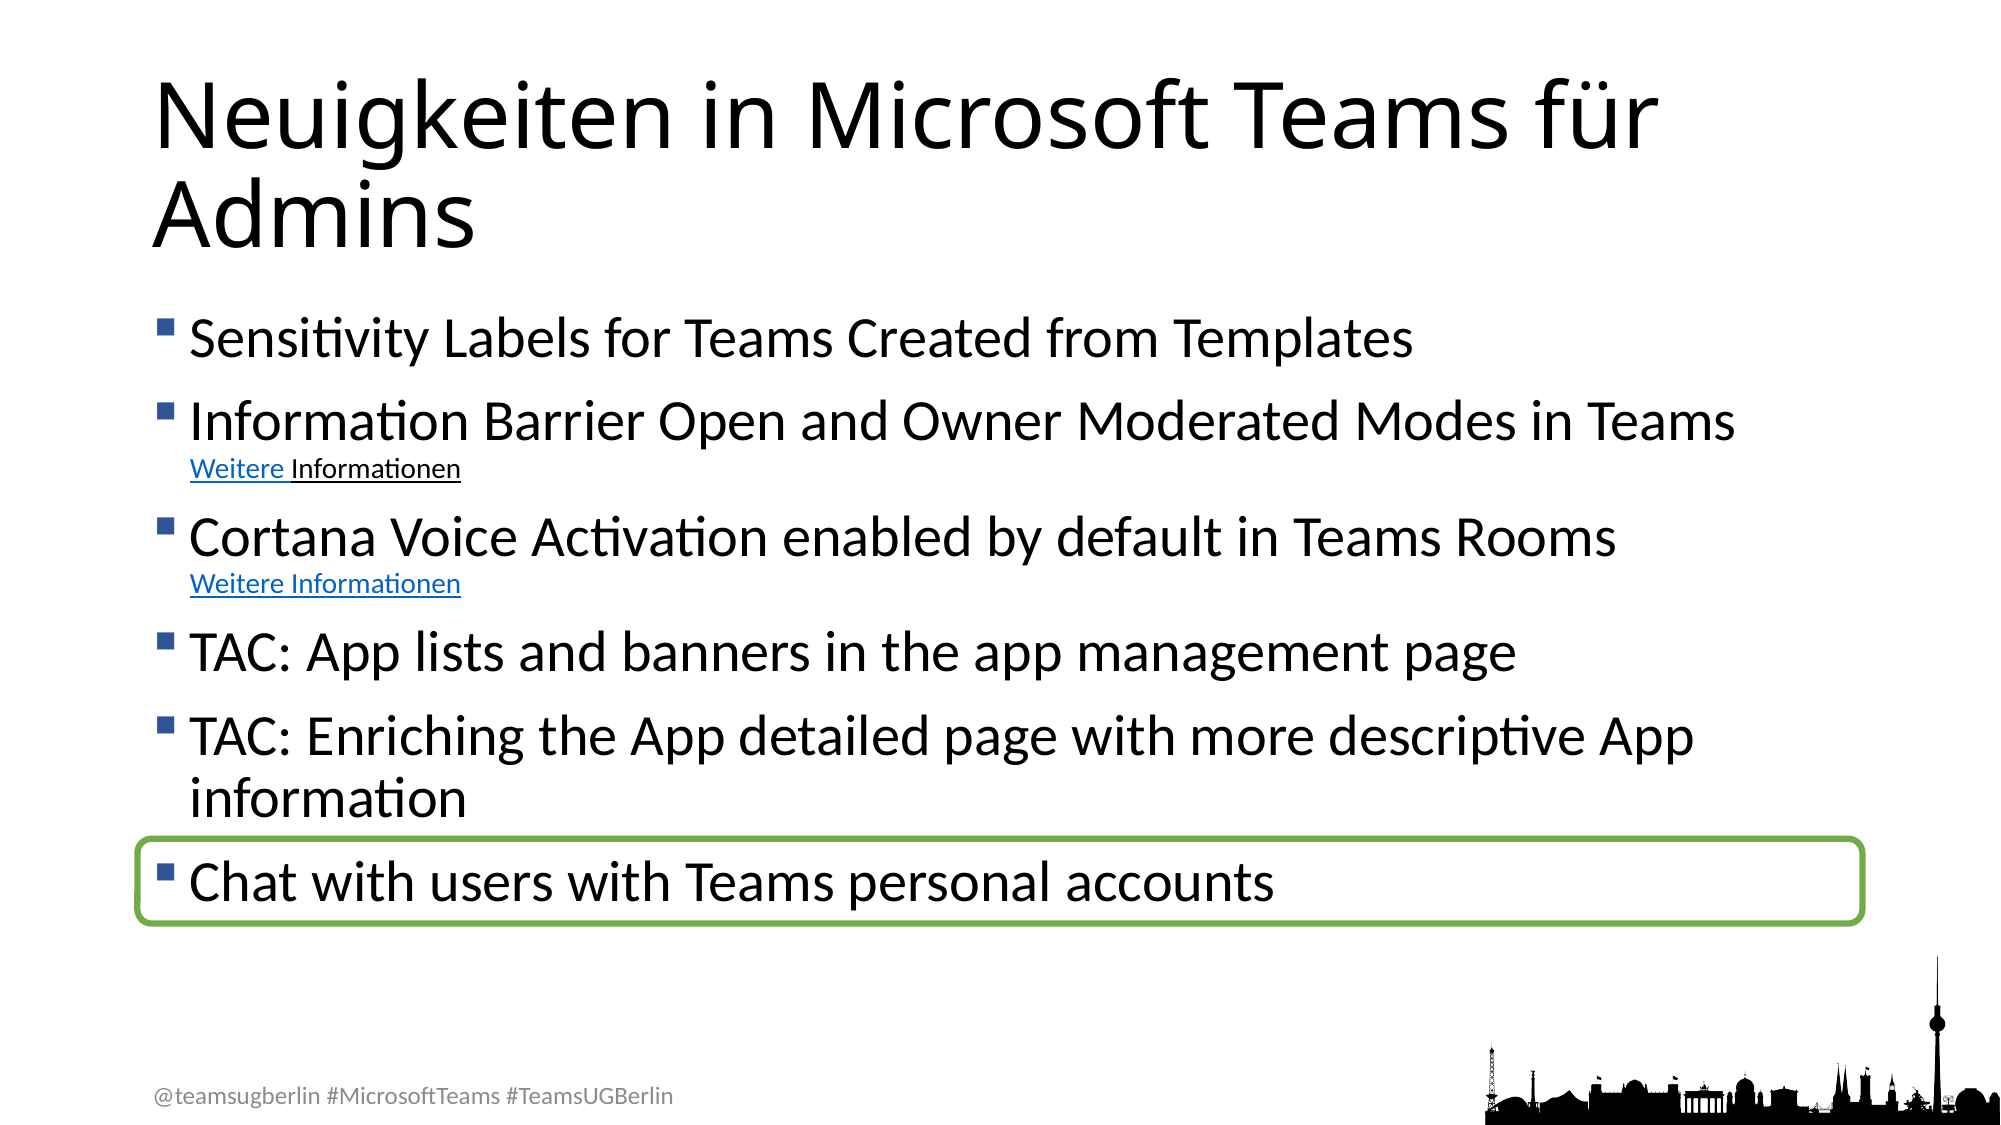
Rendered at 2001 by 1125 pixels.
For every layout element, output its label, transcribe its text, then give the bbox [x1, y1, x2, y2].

text_box [137, 838, 1863, 924]
picture [1880, 914, 2000, 1125]
title Neuigkeiten in Microsoft Teams für Admins [137, 59, 1863, 278]
list Sensitivity Labels for Teams Created from Templates Information Barrier Open and Owner Moderated Modes in Teams Weitere Informationen Cortana Voice Activation enabled by default in Teams Rooms Weitere Informationen TAC: App lists and banners in the app management page TAC: Enriching the App detailed page with more descriptive App information Chat with users with Teams personal accounts [137, 299, 1880, 1125]
